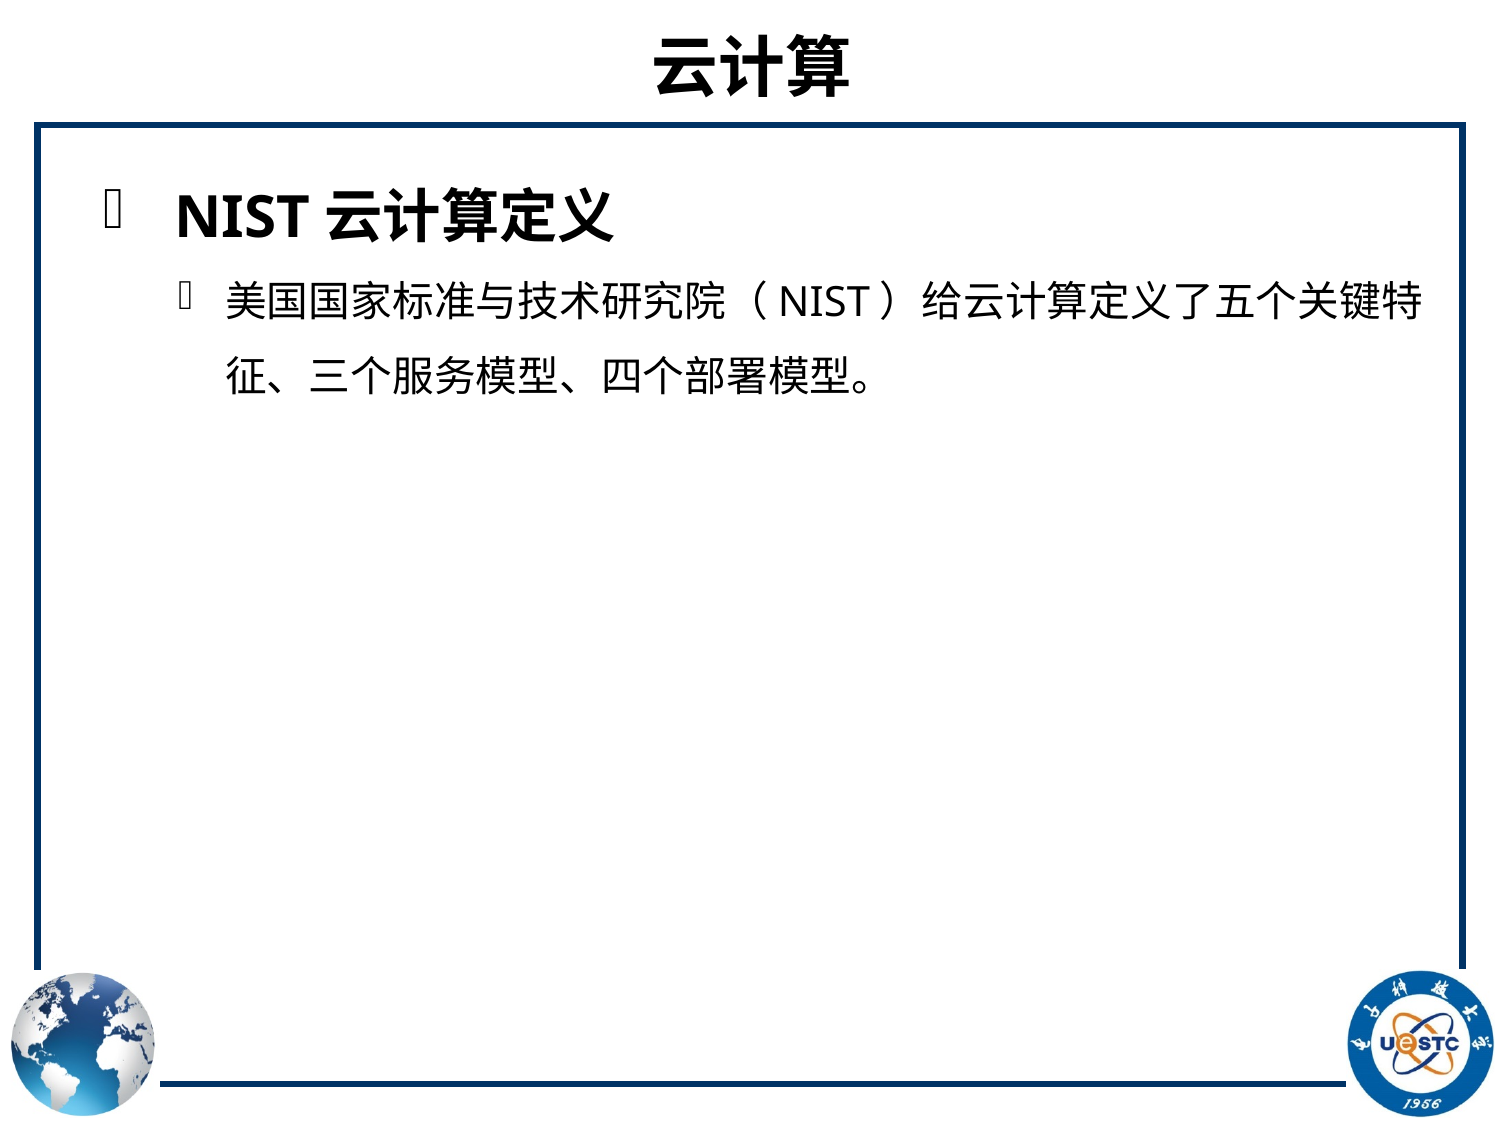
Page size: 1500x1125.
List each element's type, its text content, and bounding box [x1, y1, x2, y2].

title 云计算 [41, 19, 1463, 112]
picture [1346, 969, 1495, 1118]
text_box NIST云计算定义 美国国家标准与技术研究院（NIST）给云计算定义了五个关键特征、三个服务模型、四个部署模型。 [88, 137, 1439, 1036]
picture [0, 970, 160, 1118]
